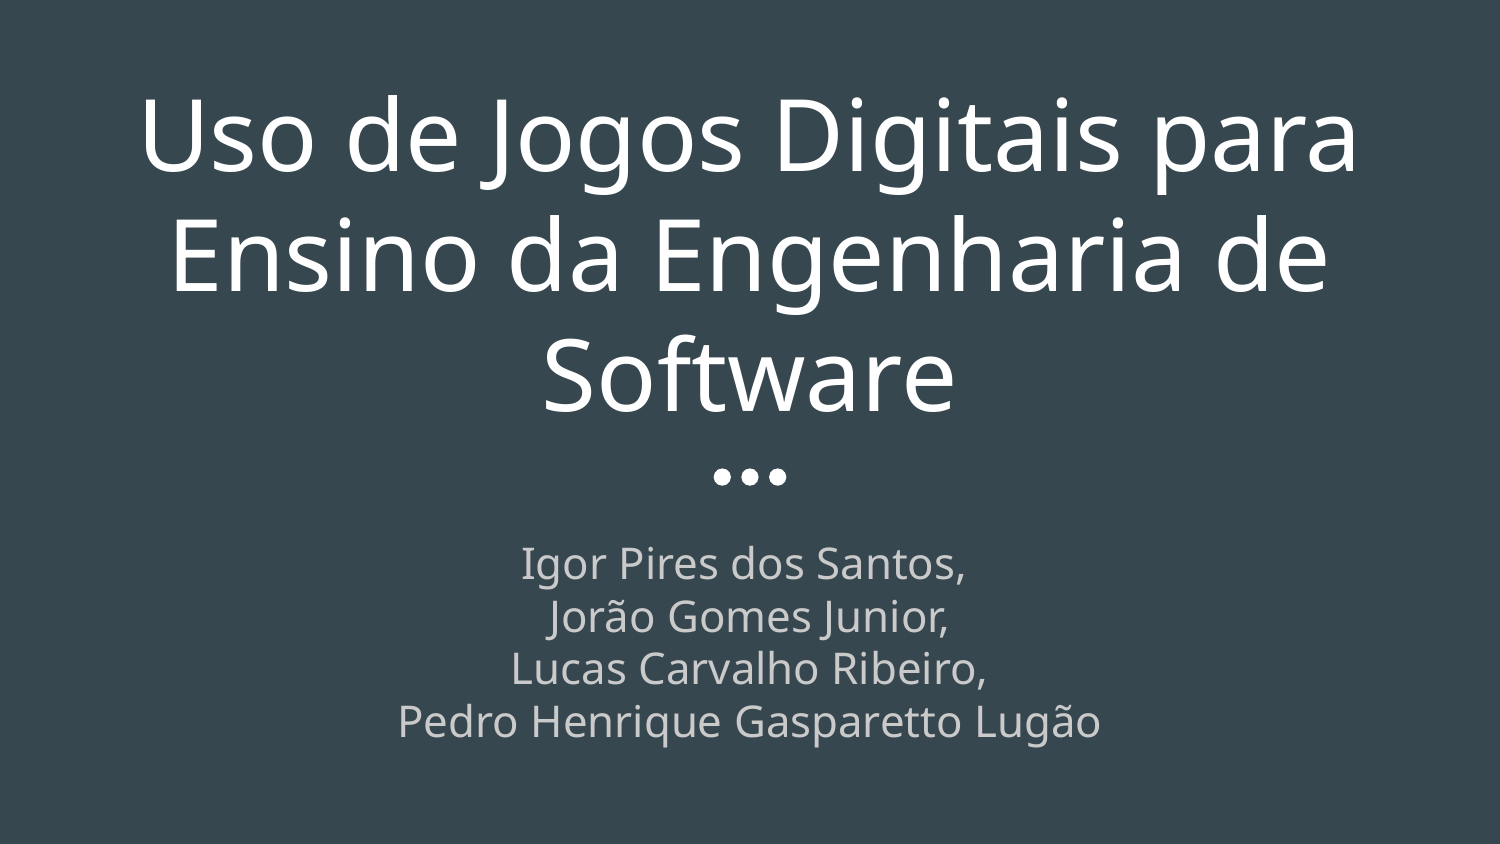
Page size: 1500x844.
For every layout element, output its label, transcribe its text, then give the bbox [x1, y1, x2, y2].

title Uso de Jogos Digitais para Ensino da Engenharia de Software [110, 162, 1390, 447]
subtitle Igor Pires dos Santos, Jorão Gomes Junior, Lucas Carvalho Ribeiro, Pedro Henrique Gasparetto Lugão [110, 520, 1390, 651]
